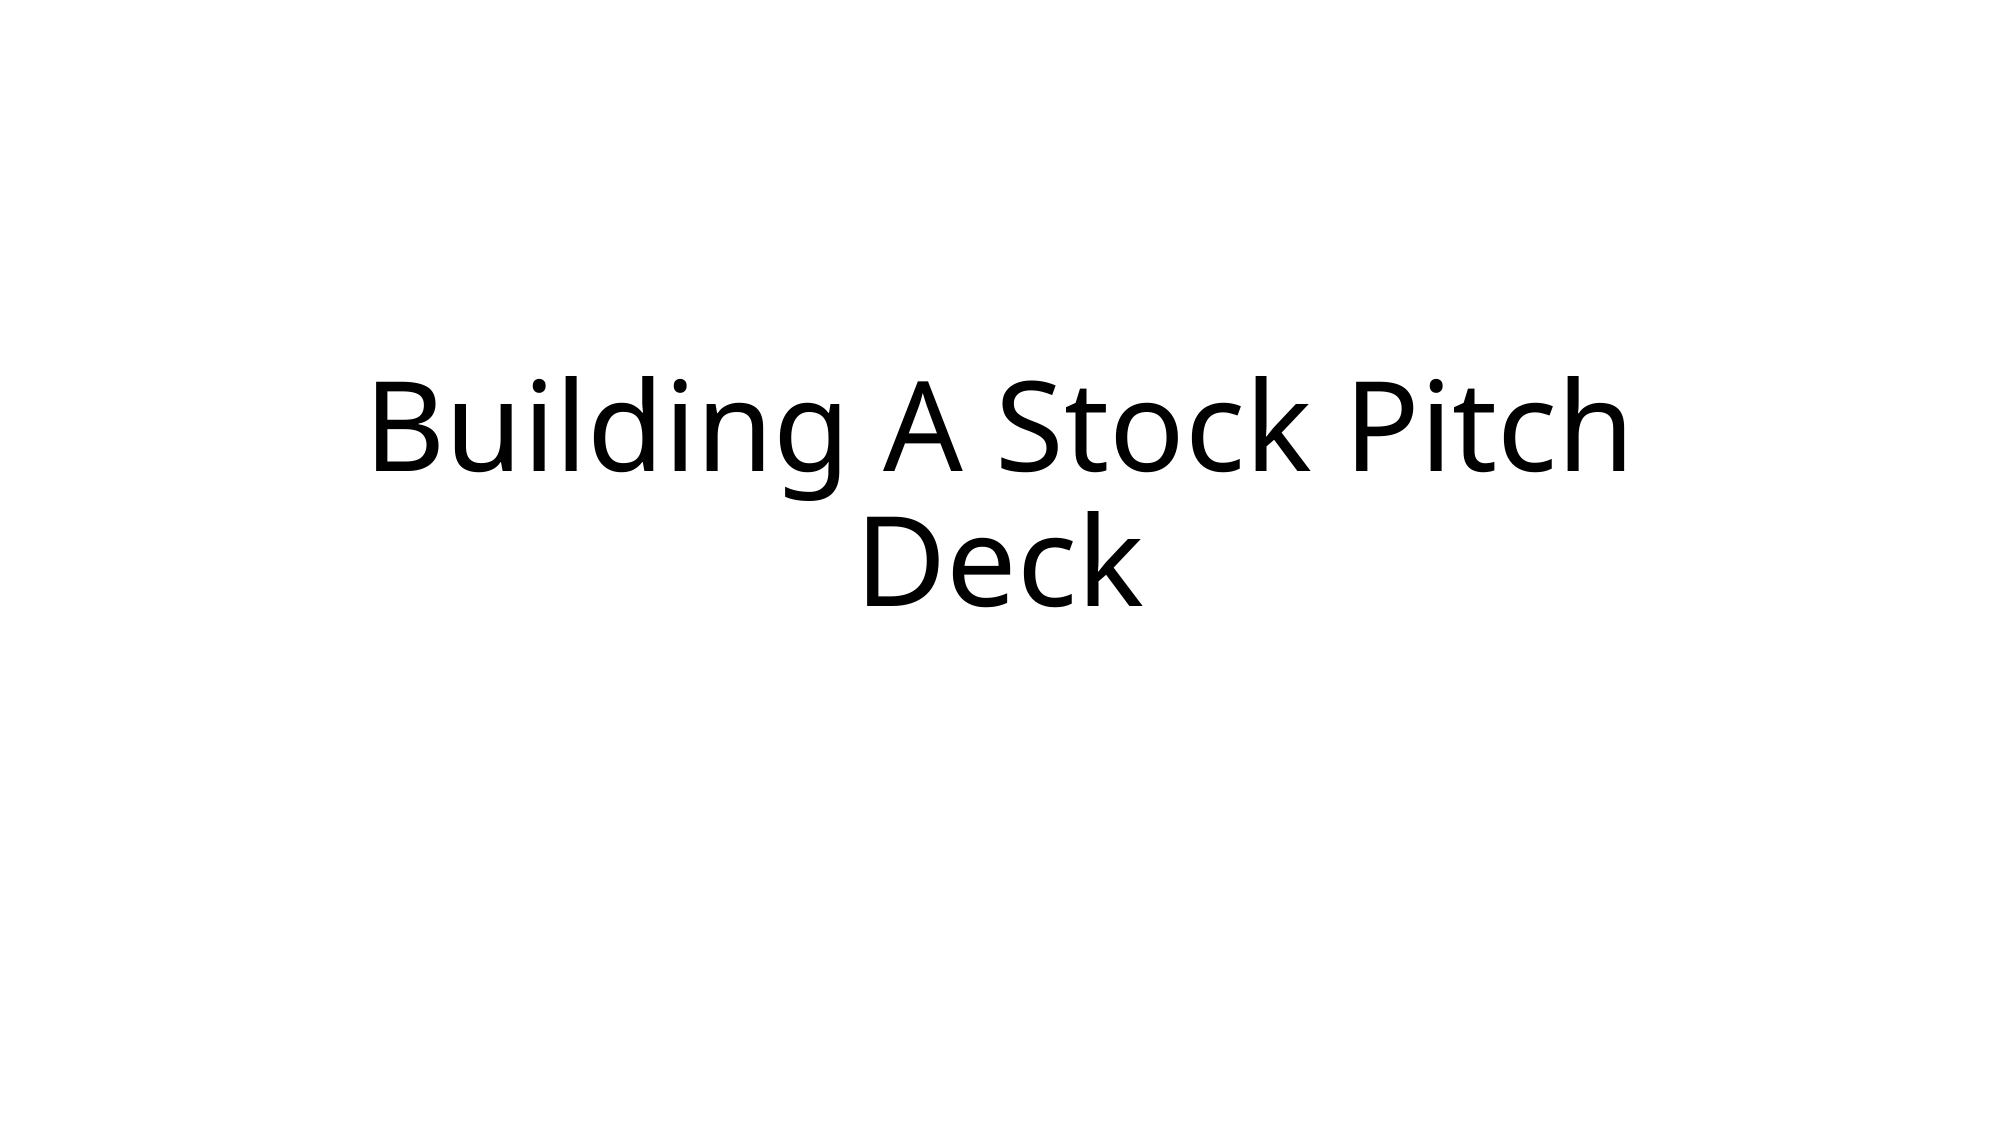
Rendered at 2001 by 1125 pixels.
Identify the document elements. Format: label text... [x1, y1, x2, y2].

title Building A Stock Pitch Deck [249, 249, 1750, 641]
